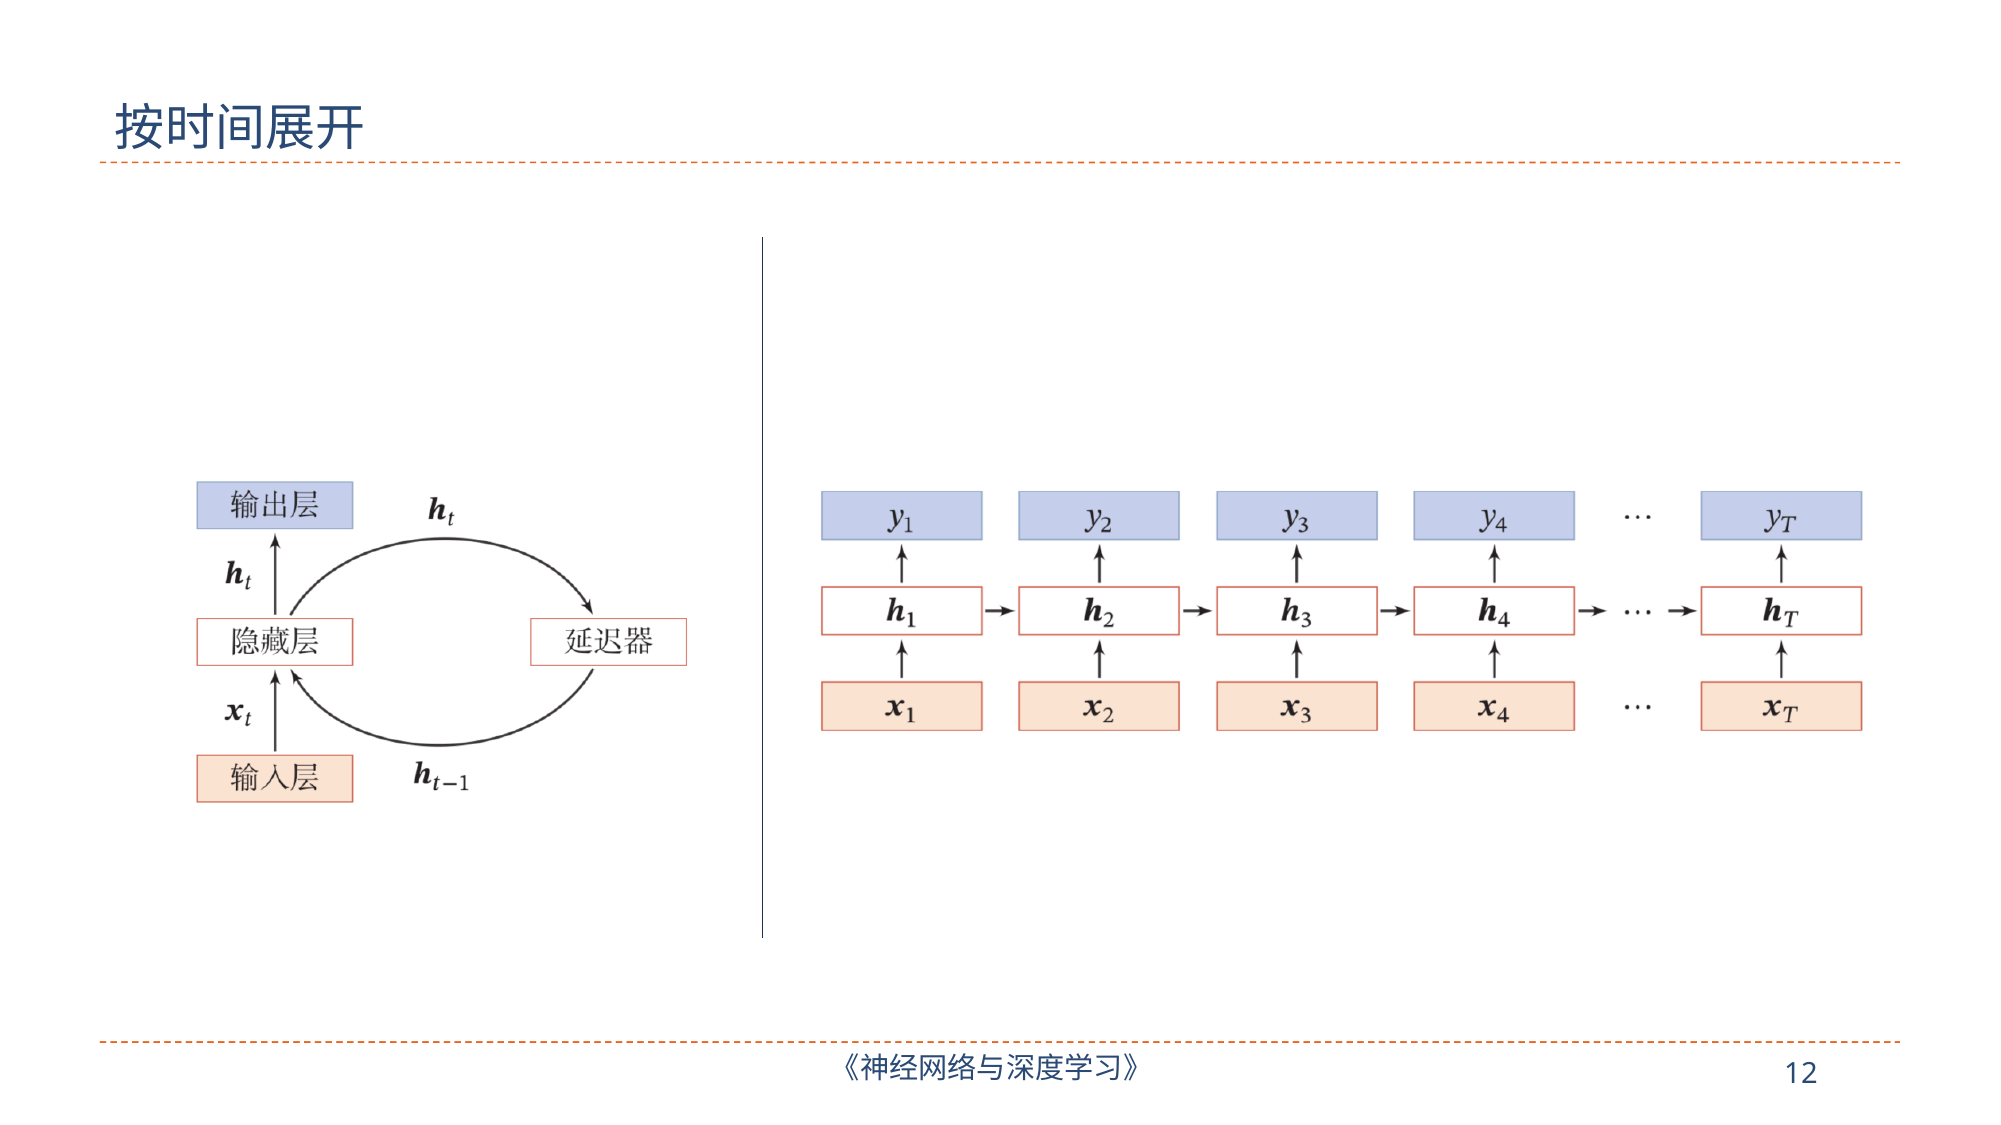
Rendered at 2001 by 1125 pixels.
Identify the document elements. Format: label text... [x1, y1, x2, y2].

title 按时间展开 [99, 24, 1900, 164]
picture [799, 474, 1881, 739]
picture [181, 462, 726, 810]
